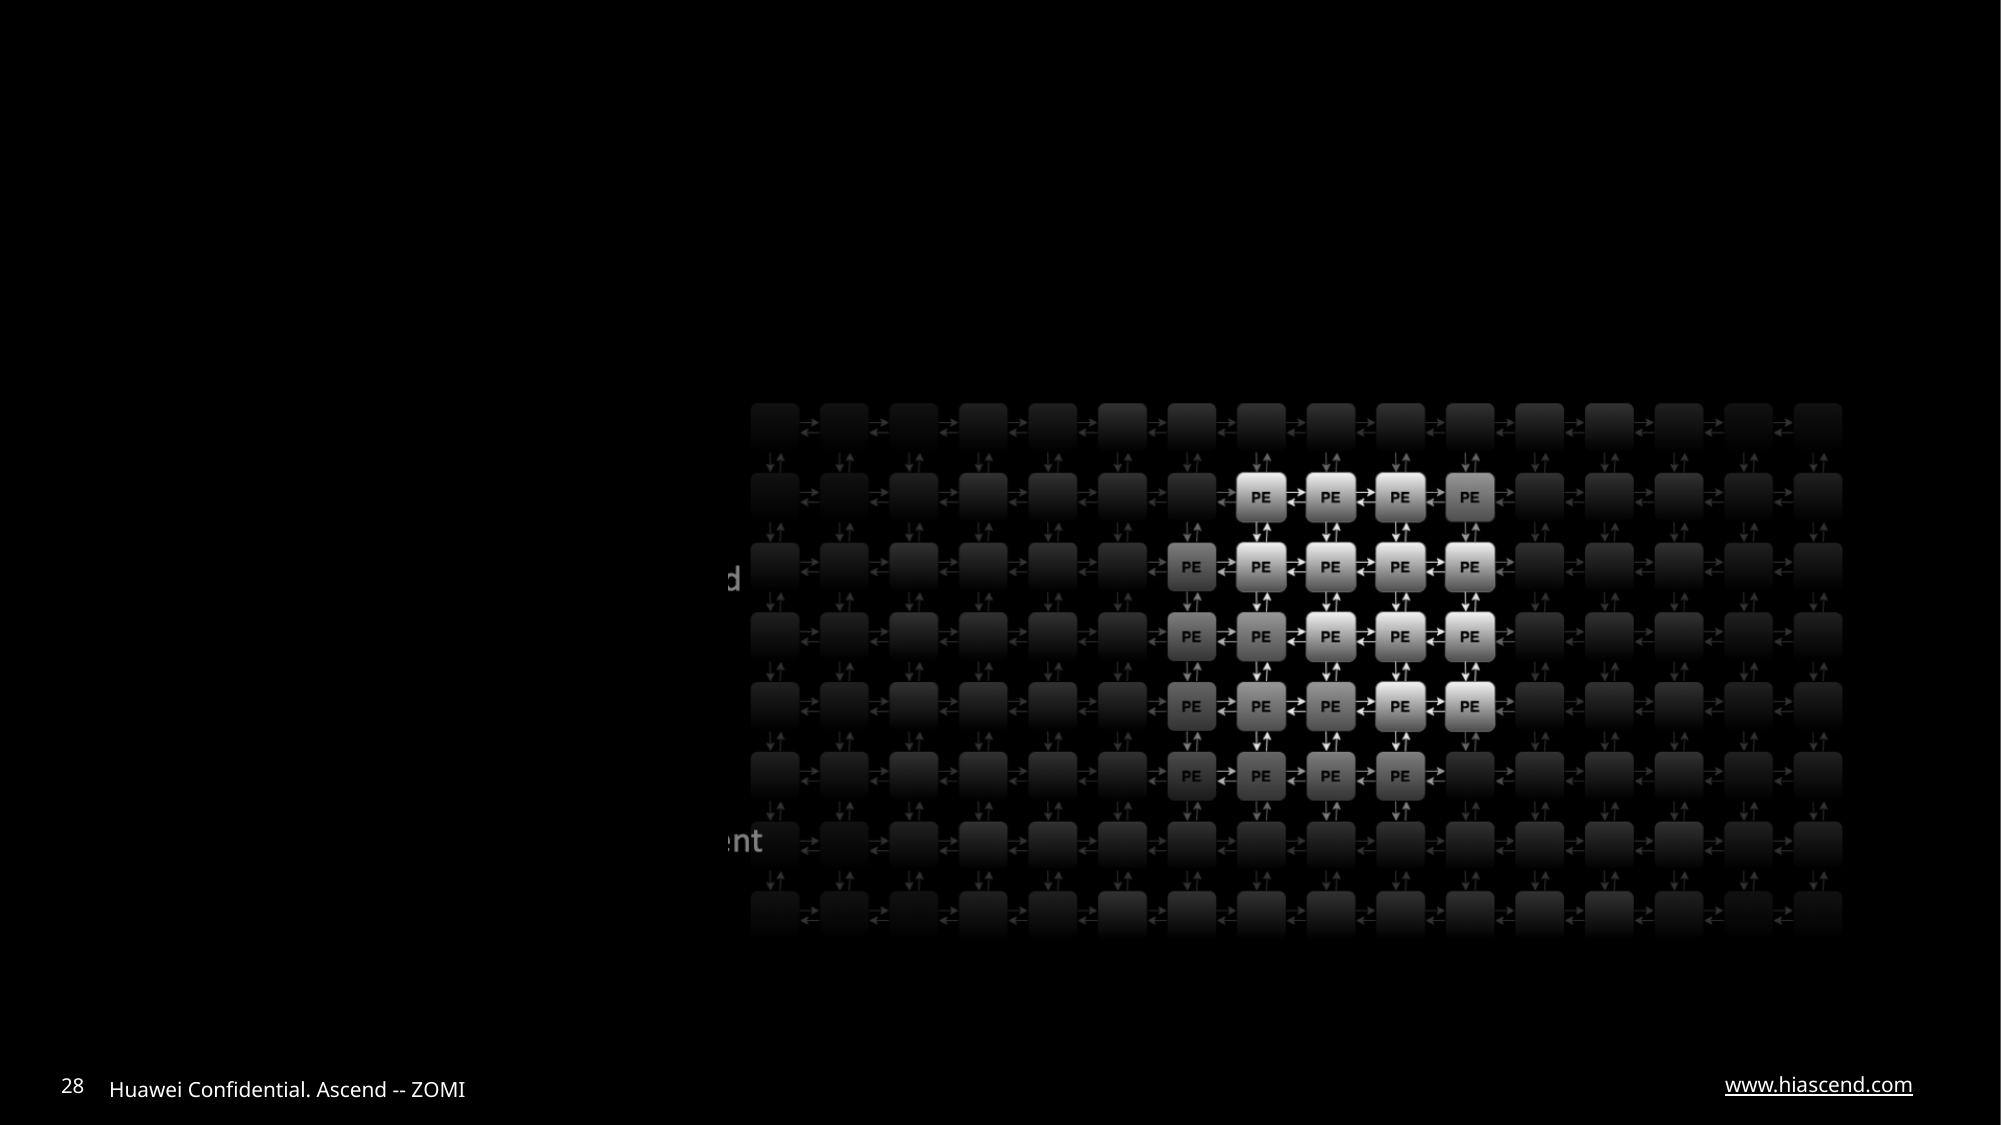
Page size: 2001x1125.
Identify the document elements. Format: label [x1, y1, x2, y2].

picture [728, 373, 1856, 966]
